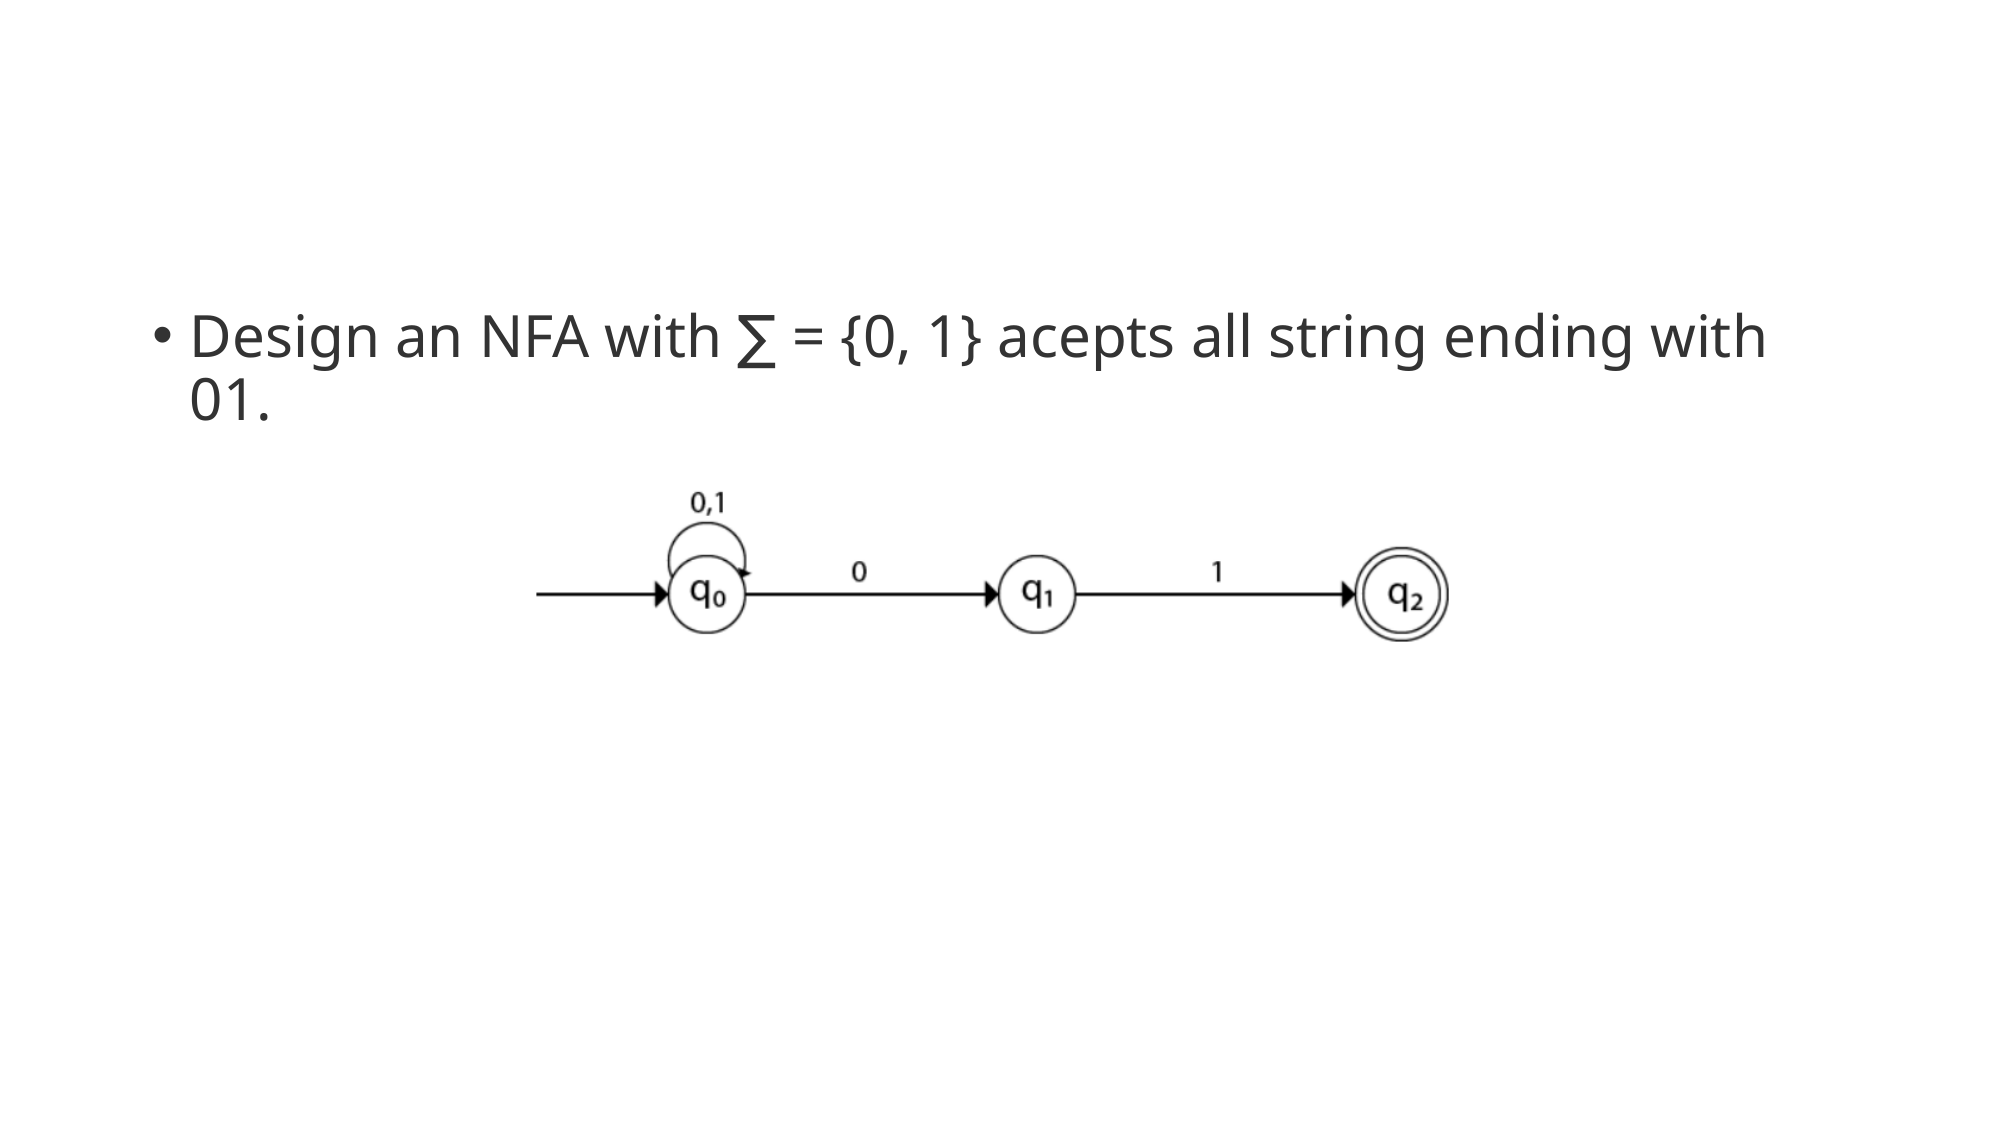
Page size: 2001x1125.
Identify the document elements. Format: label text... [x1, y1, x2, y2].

picture [519, 467, 1481, 658]
list Design an NFA with ∑ = {0, 1} acepts all string ending with 01. [137, 299, 1863, 1014]
